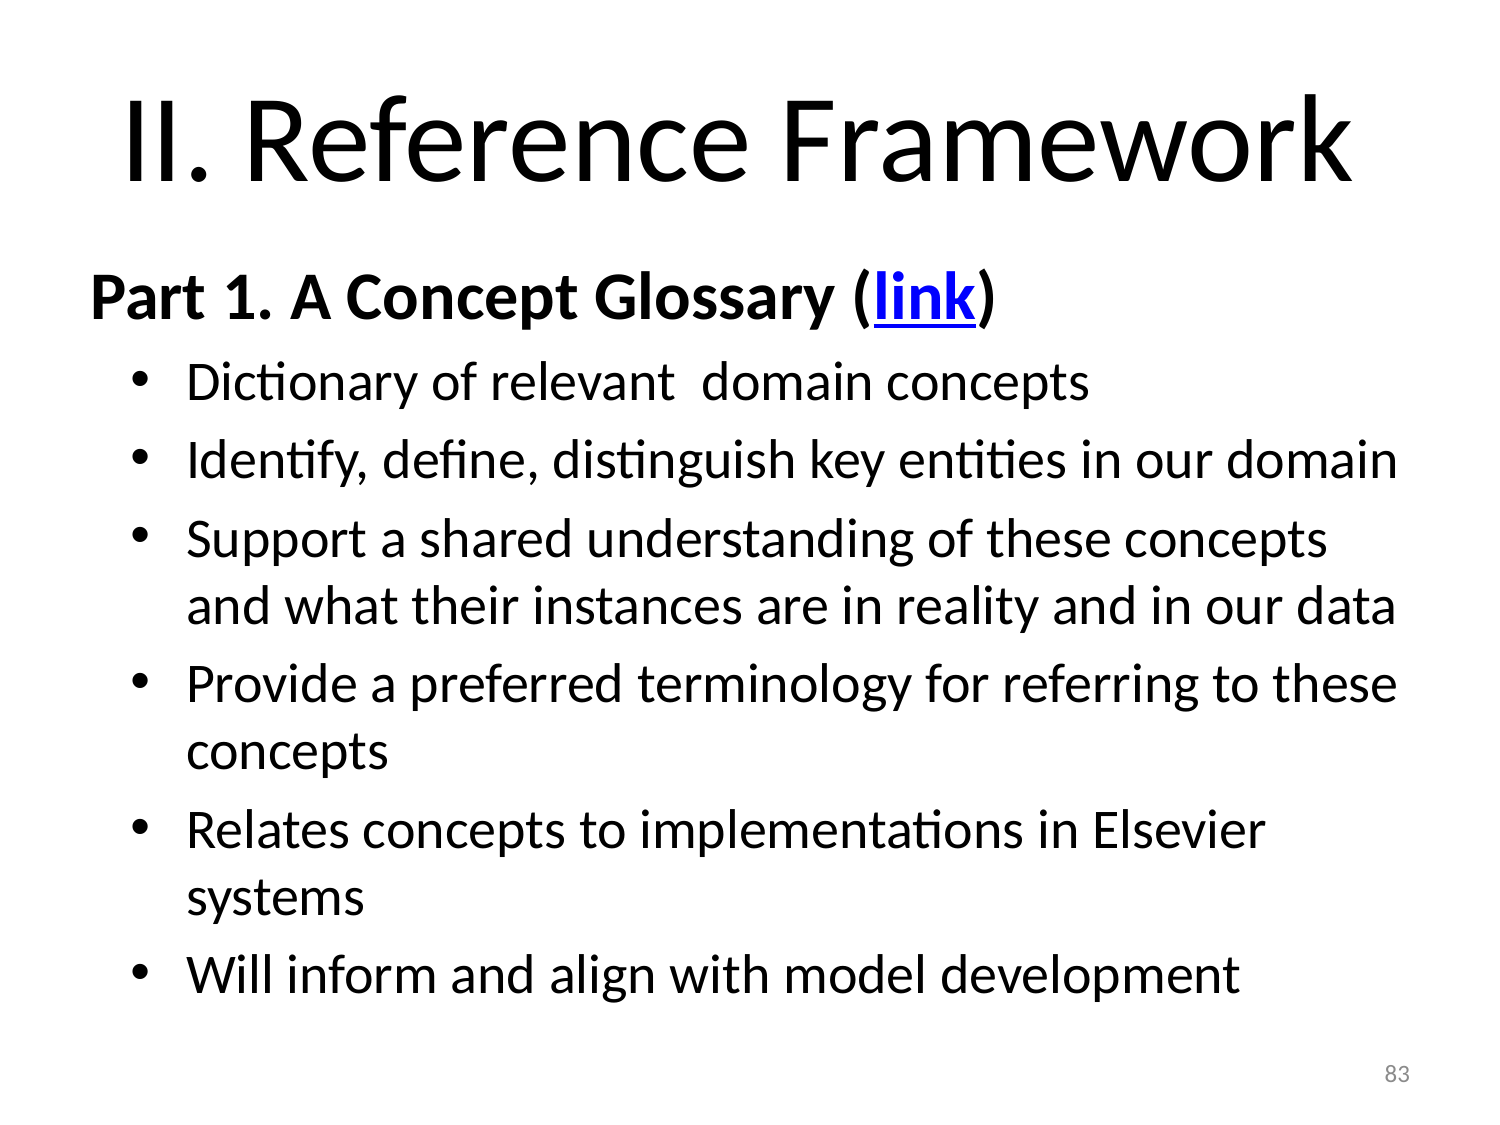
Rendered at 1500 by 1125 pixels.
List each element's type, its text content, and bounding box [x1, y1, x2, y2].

list Part 1. A Concept Glossary (link) Dictionary of relevant domain concepts Identify, define, distinguish key entities in our domain Support a shared understanding of these concepts and what their instances are in reality and in our data Provide a preferred terminology for referring to these concepts Relates concepts to implementations in Elsevier systems Will inform and align with model development [75, 243, 1425, 1057]
text_box II. Reference Framework [0, 37, 1500, 225]
slide_number 83 [1074, 1042, 1425, 1103]
